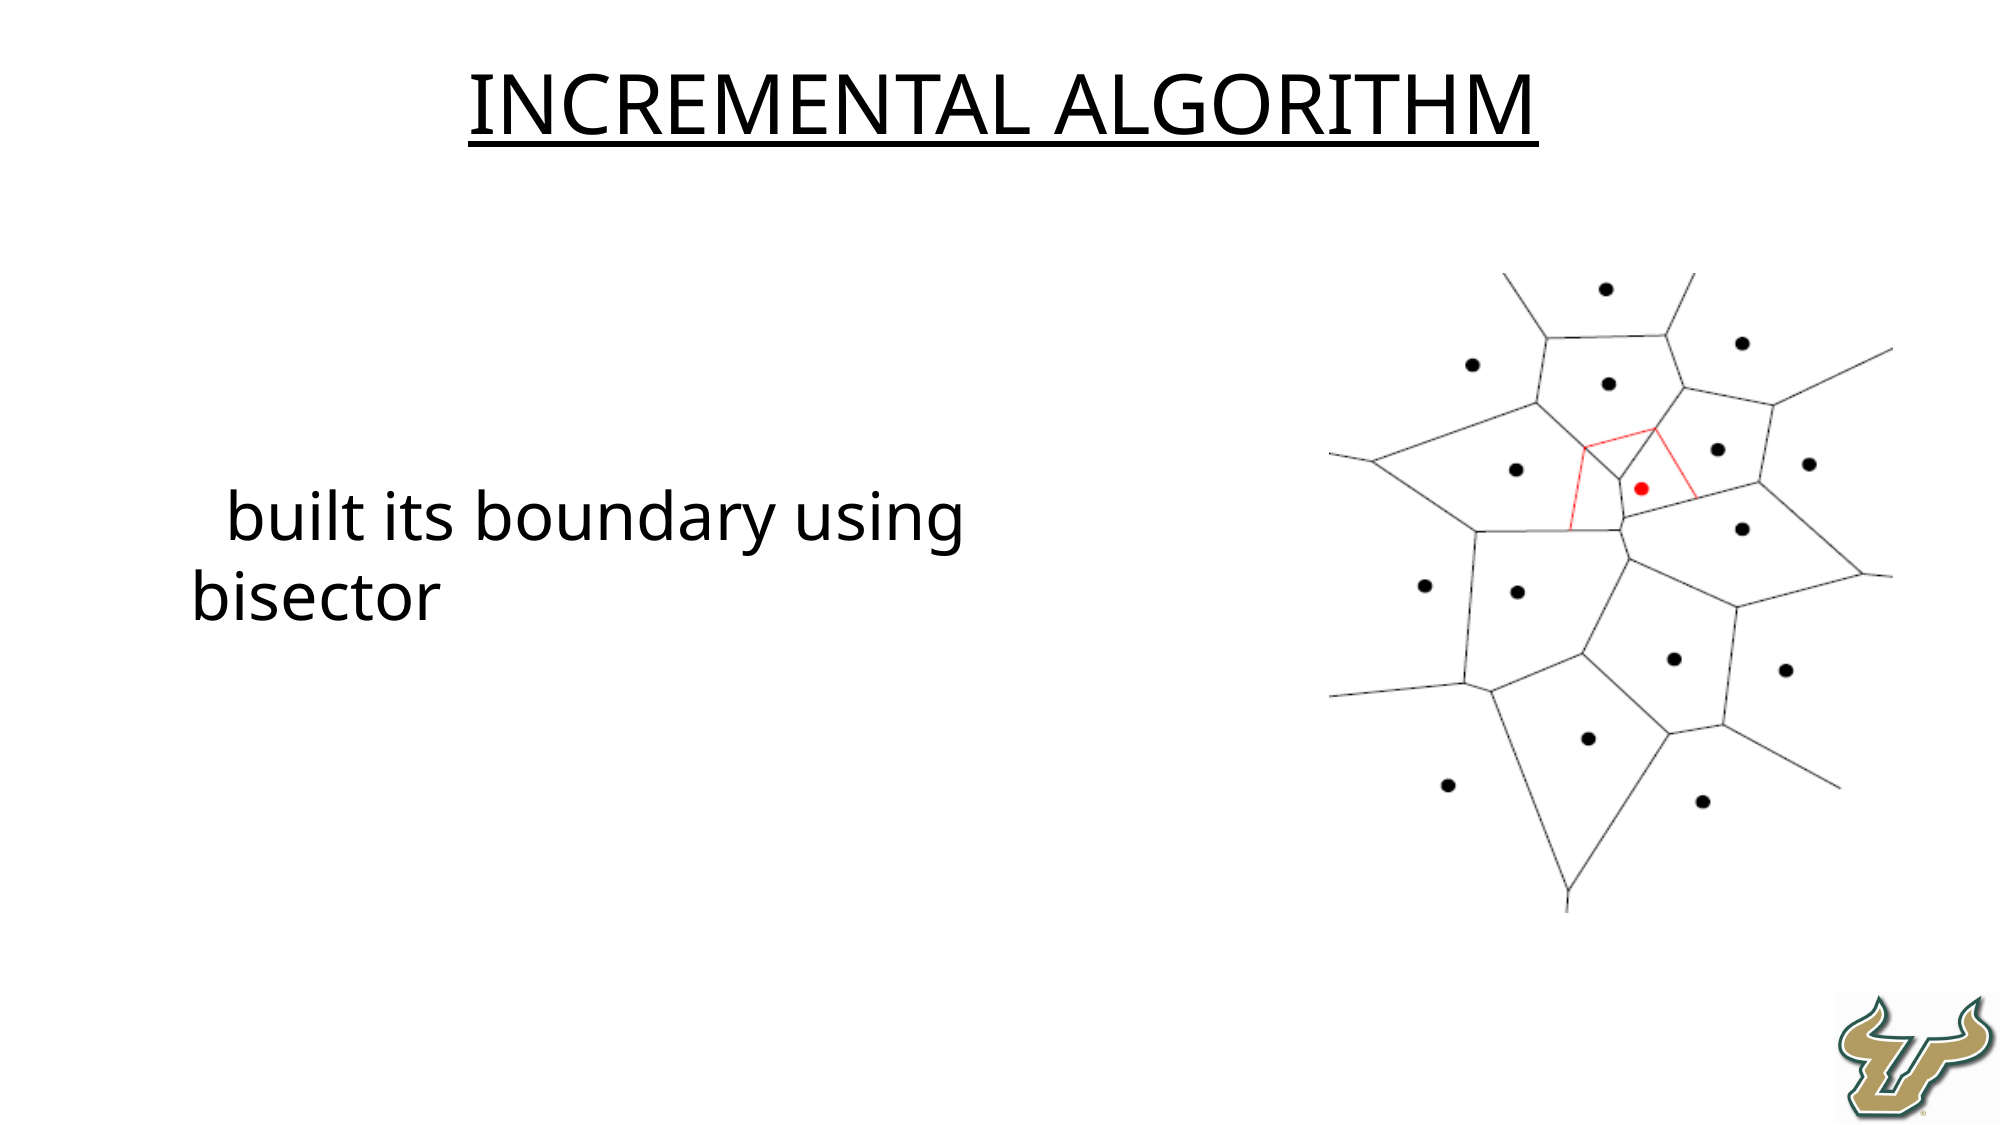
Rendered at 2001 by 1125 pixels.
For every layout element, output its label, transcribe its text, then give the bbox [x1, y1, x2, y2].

picture [1329, 273, 1893, 913]
picture [1835, 992, 2000, 1124]
list Incremental algorithm [261, 43, 1739, 172]
